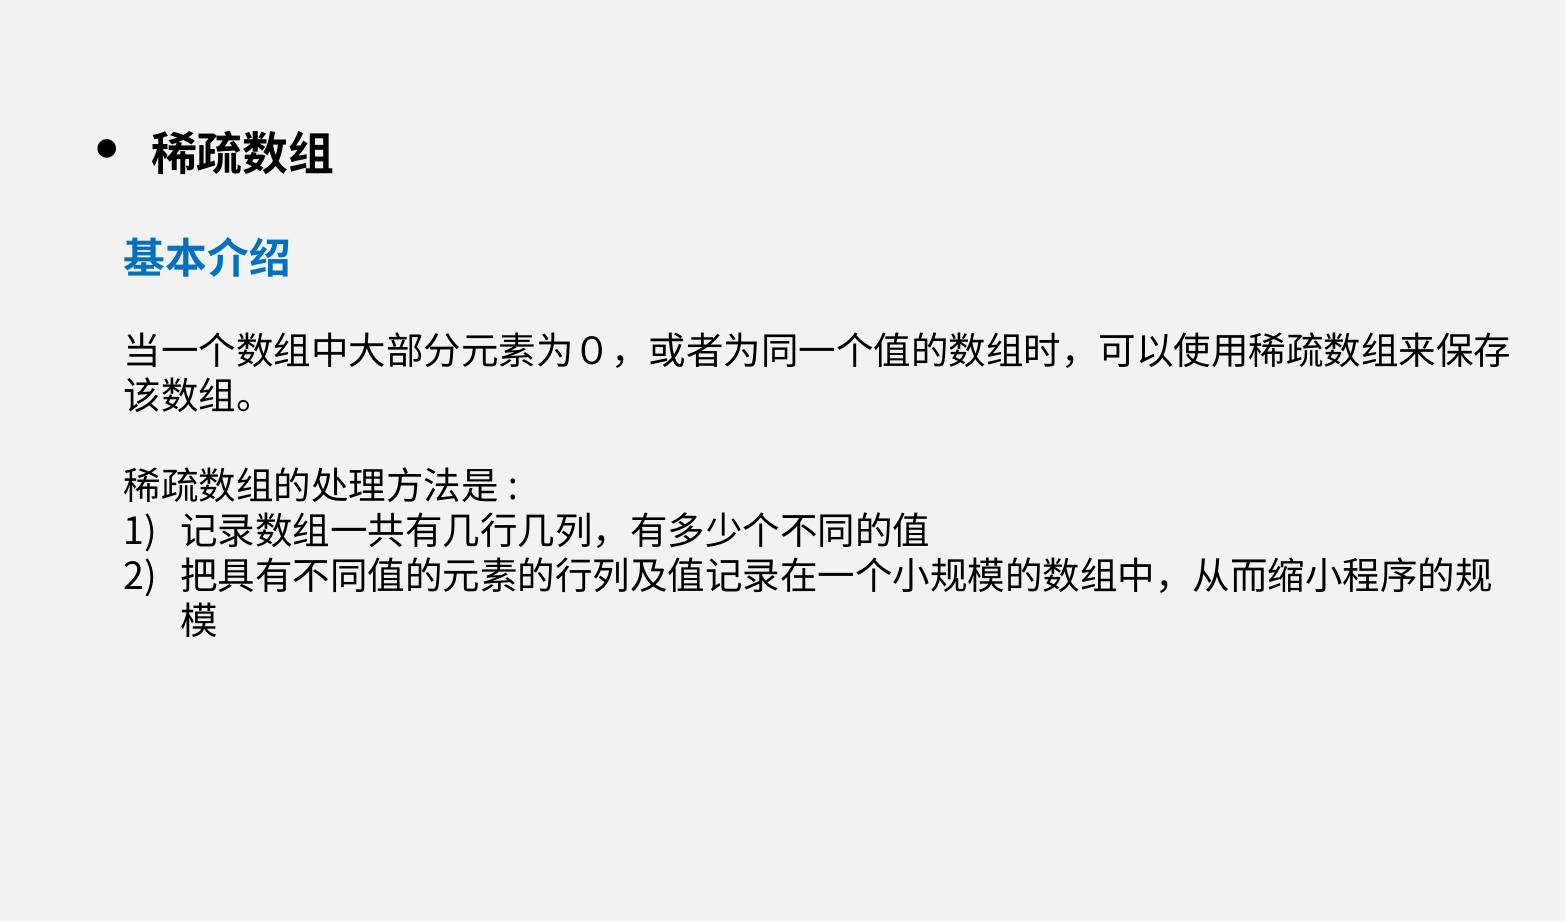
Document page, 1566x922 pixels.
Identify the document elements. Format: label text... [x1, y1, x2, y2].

text_box 基本介绍 当一个数组中大部分元素为０，或者为同一个值的数组时，可以使用稀疏数组来保存该数组。 稀疏数组的处理方法是: 记录数组一共有几行几列，有多少个不同的值 把具有不同值的元素的行列及值记录在一个小规模的数组中，从而缩小程序的规模 [109, 224, 1527, 830]
text_box 稀疏数组 [79, 123, 1325, 188]
